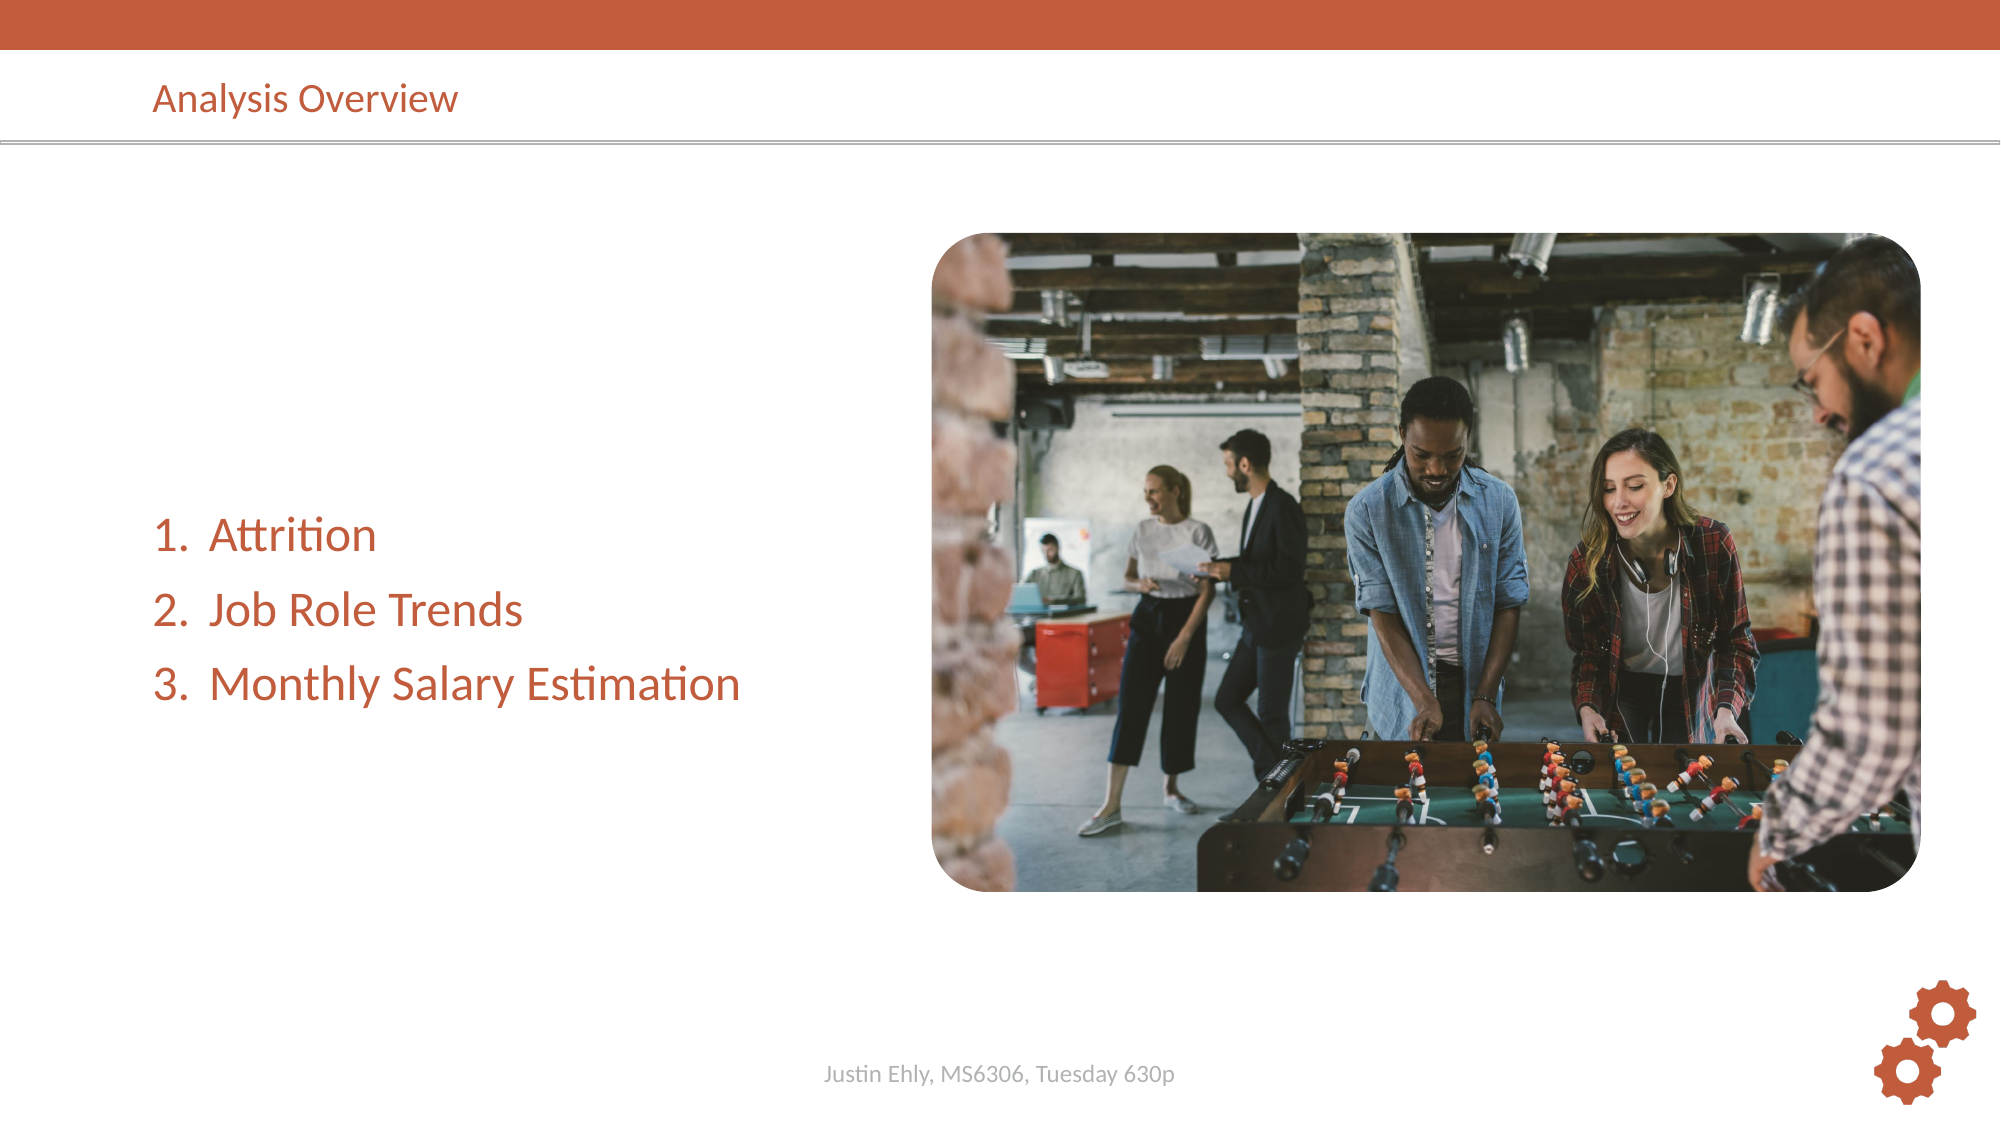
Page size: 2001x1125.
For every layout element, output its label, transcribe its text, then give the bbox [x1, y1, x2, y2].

footer Justin Ehly, MS6306, Tuesday 630p [662, 1042, 1338, 1103]
title Analysis Overview [137, 59, 1863, 139]
list Attrition Job Role Trends Monthly Salary Estimation [137, 206, 813, 1014]
picture [931, 232, 1921, 893]
picture [1850, 967, 2000, 1118]
